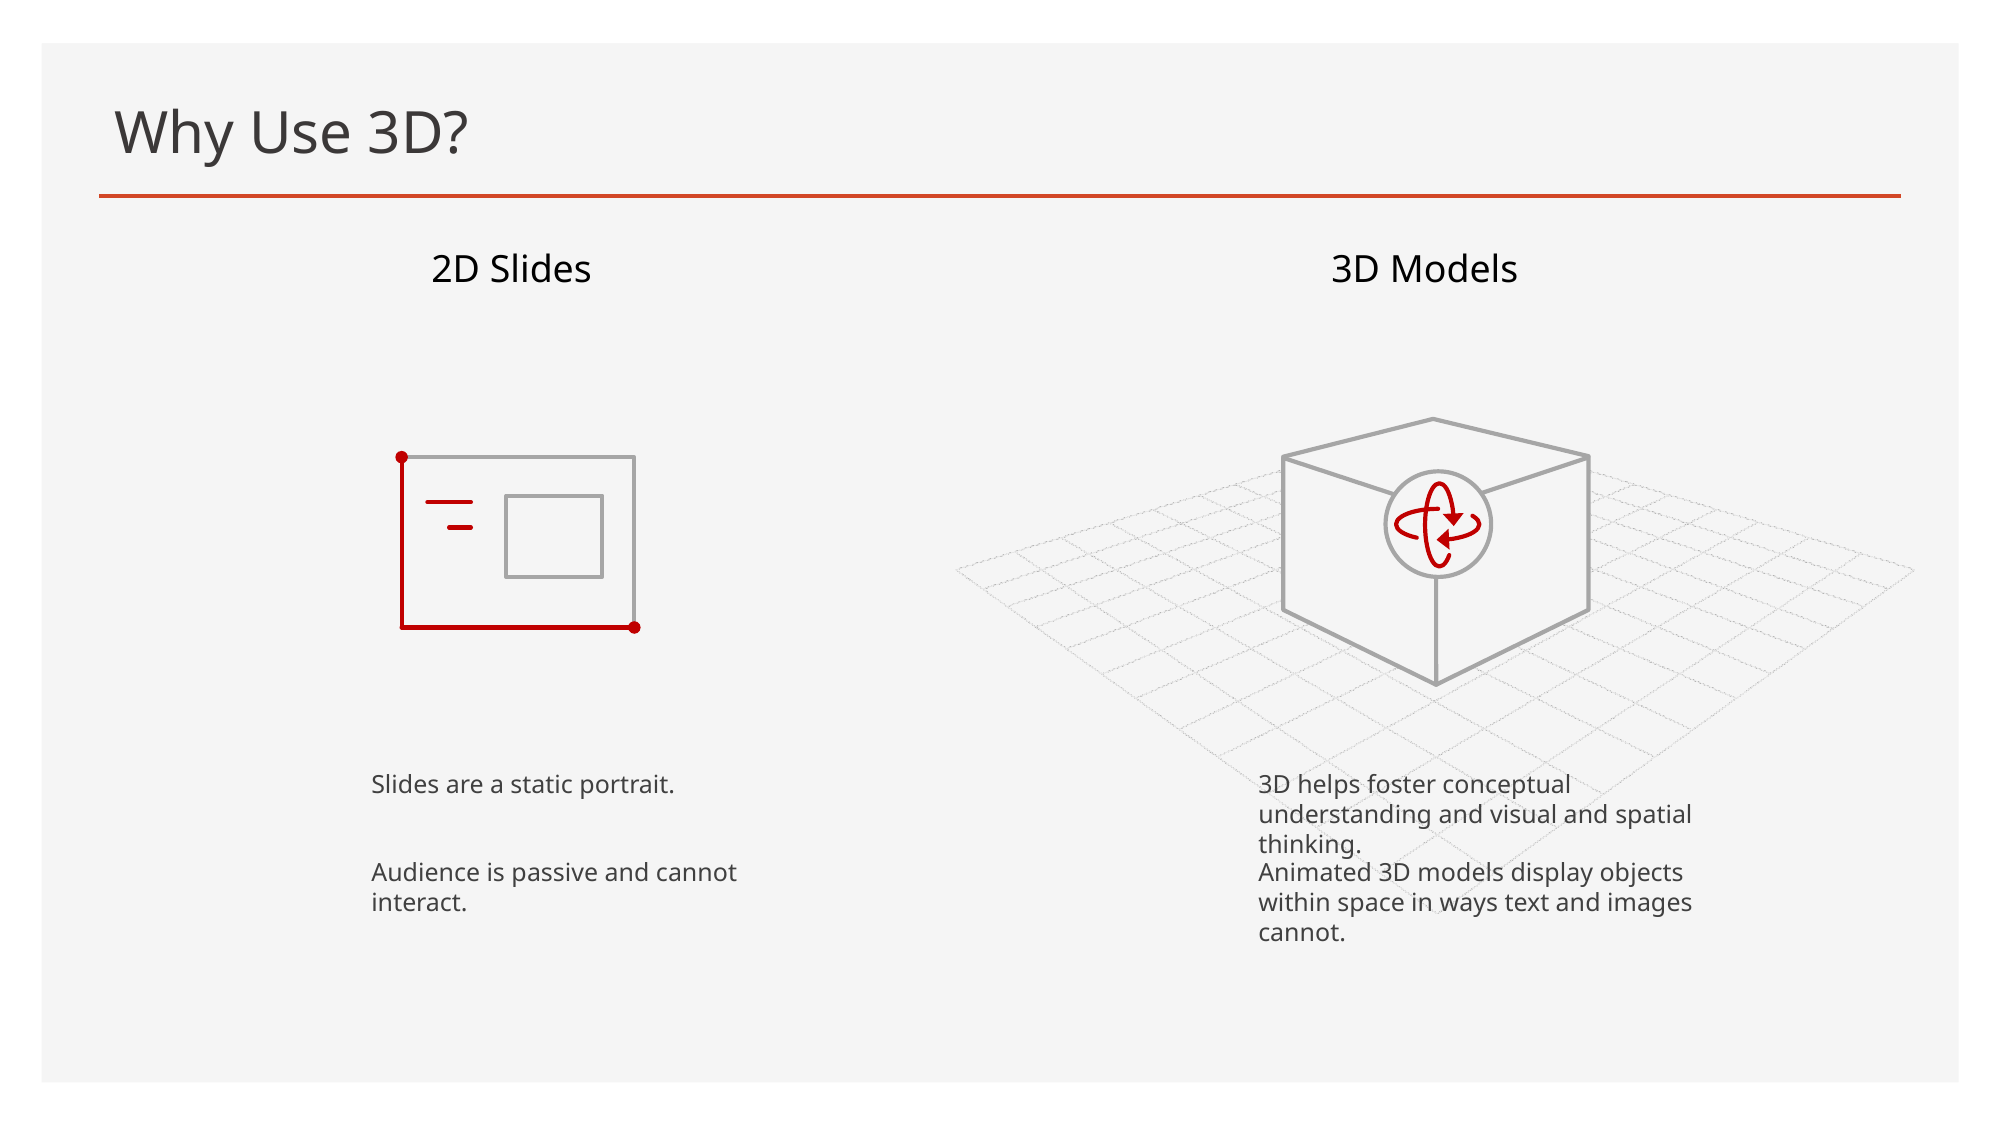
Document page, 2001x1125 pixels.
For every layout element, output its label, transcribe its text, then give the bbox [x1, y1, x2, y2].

text_box Slides are a static portrait. [356, 760, 788, 806]
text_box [401, 382, 635, 681]
text_box 3D Models [1140, 238, 1711, 299]
text_box Audience is passive and cannot interact. [356, 848, 837, 924]
title Why Use 3D? [99, 73, 1901, 197]
picture [955, 421, 1924, 919]
text_box Animated 3D models display objects within space in ways text and images cannot. [1243, 919, 1778, 954]
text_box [1283, 418, 1589, 685]
text_box 2D Slides [226, 238, 797, 299]
